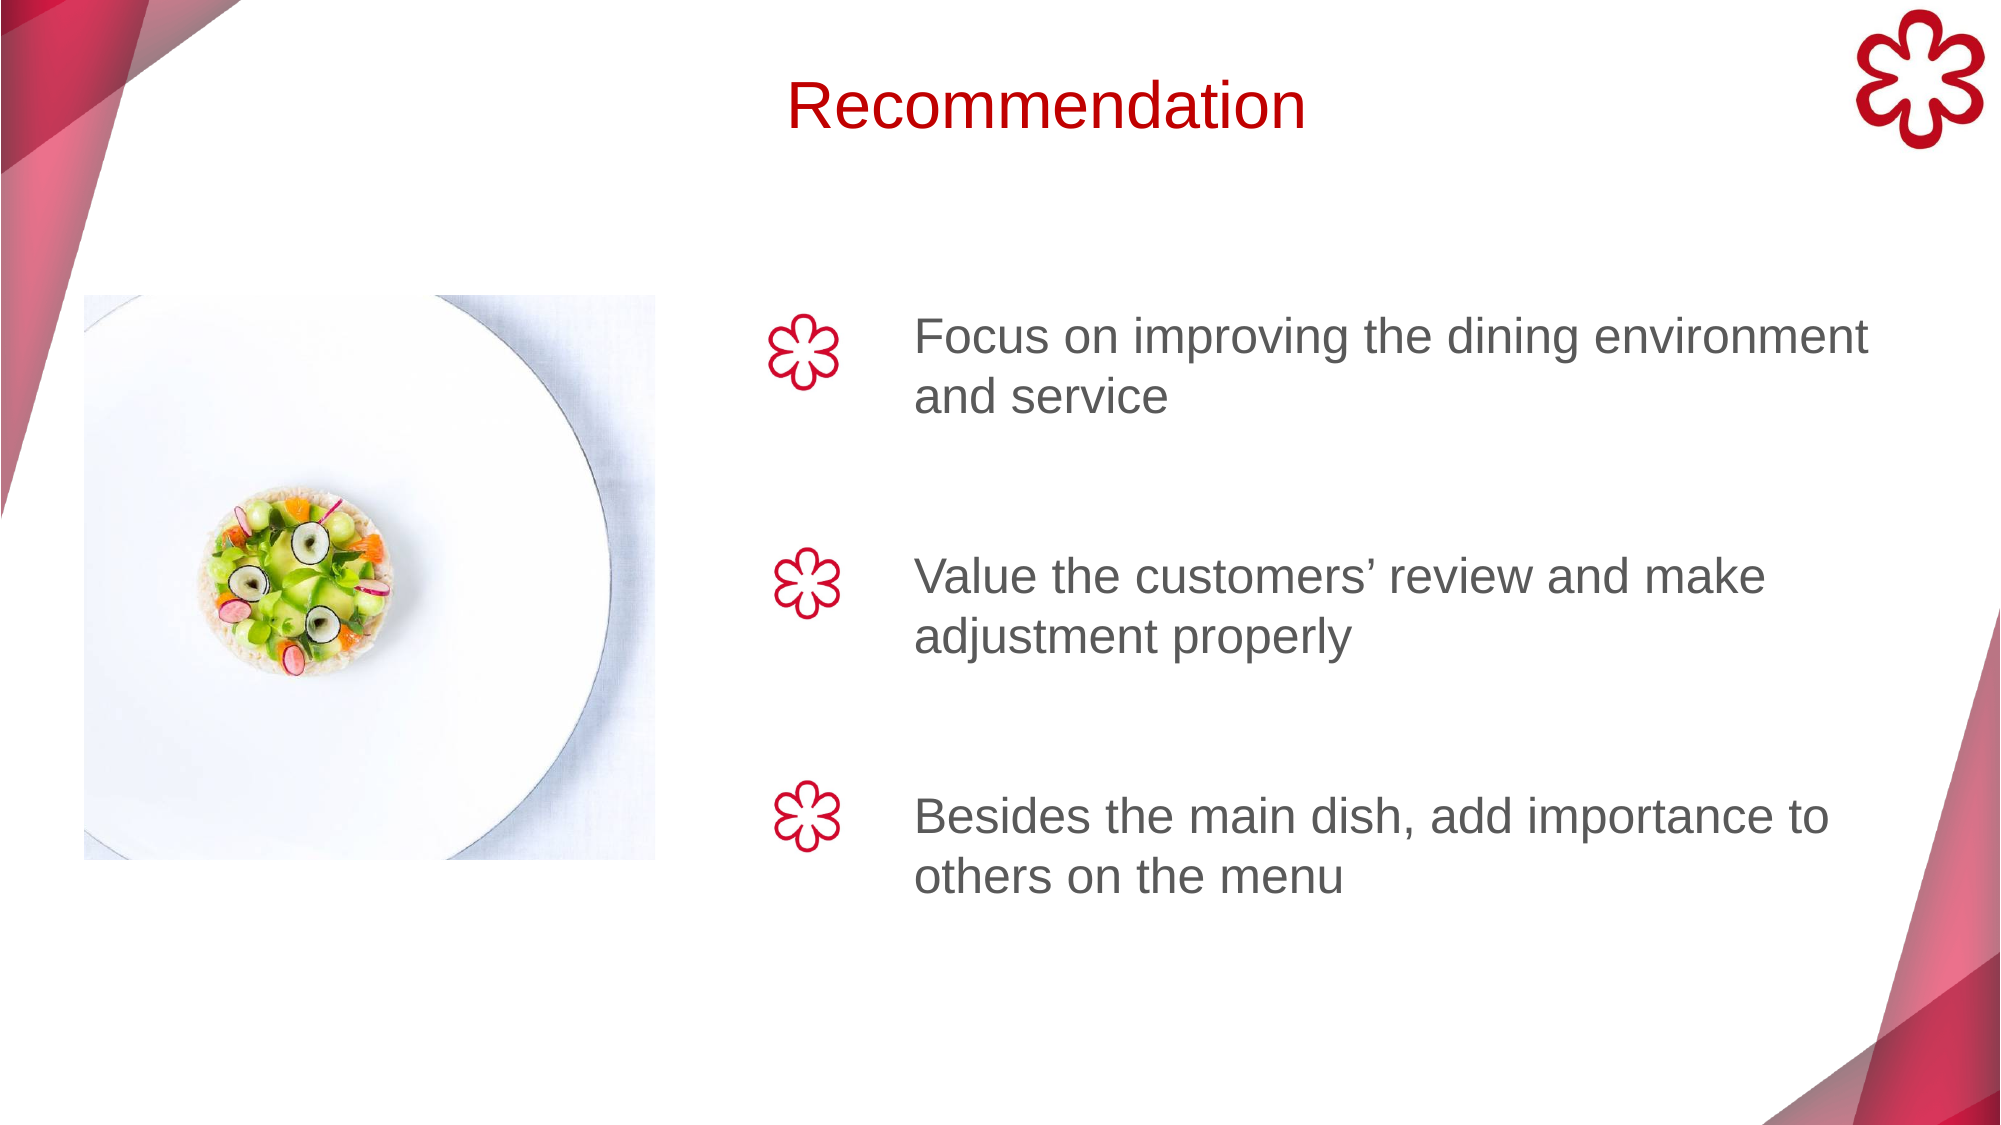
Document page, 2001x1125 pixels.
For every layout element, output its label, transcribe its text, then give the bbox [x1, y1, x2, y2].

picture [751, 295, 859, 404]
text_box Recommendation [452, 54, 1661, 151]
picture [1697, 606, 1999, 1125]
text_box Focus on improving the dining environment and service Value the customers’ review and make adjustment properly Besides the main dish, add importance to others on the menu [898, 295, 1931, 947]
picture [757, 530, 859, 633]
picture [757, 763, 859, 865]
picture [2, 0, 656, 868]
picture [1840, 0, 2000, 160]
